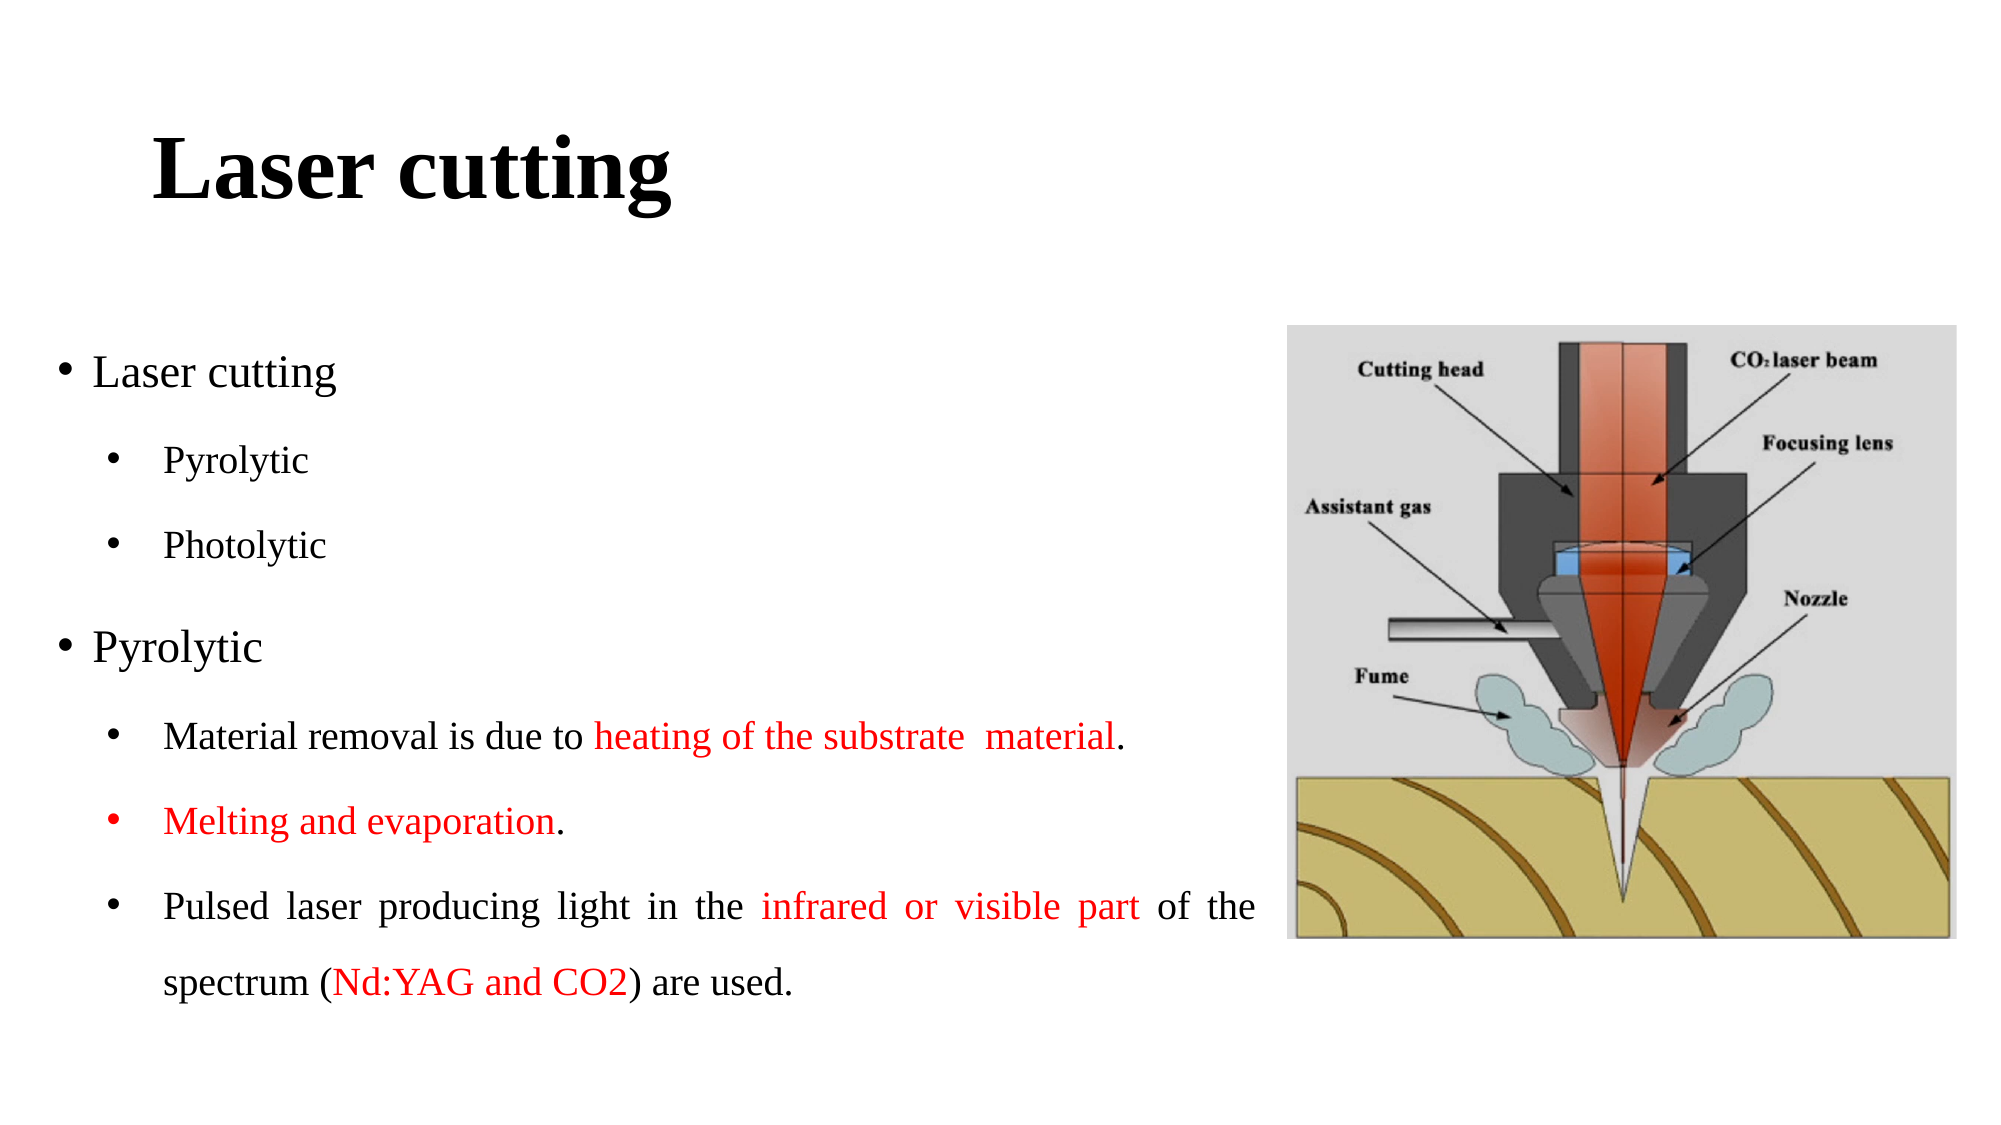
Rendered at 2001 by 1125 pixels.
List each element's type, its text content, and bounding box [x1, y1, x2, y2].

title Laser cutting [137, 59, 1863, 278]
list Laser cutting Pyrolytic Photolytic Pyrolytic Material removal is due to heating of the substrate material. Melting and evaporation. Pulsed laser producing light in the infrared or visible part of the spectrum (Nd:YAG and CO2) are used. [42, 299, 1271, 1014]
picture [1286, 325, 1957, 939]
